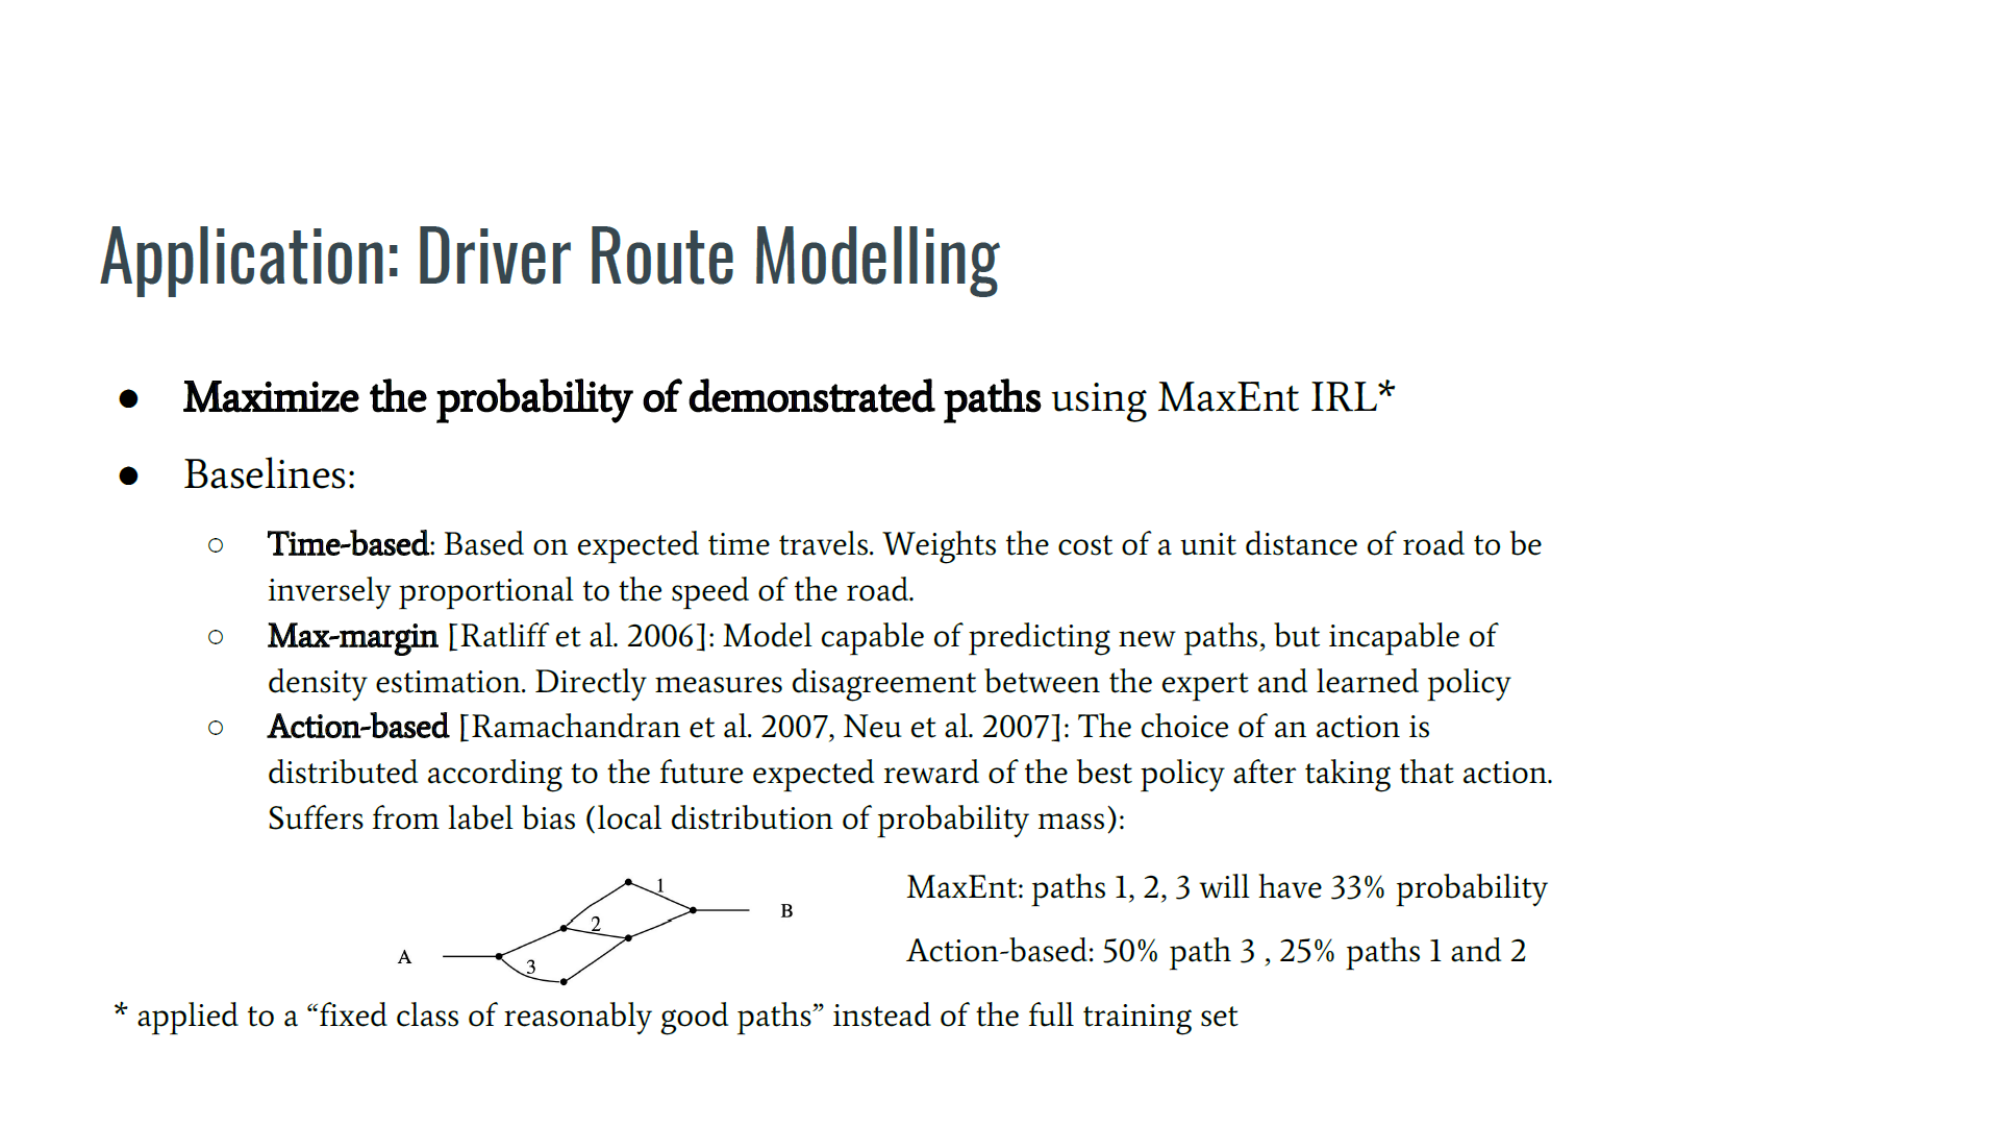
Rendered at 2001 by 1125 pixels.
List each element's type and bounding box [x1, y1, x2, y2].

picture [43, 168, 1653, 1047]
